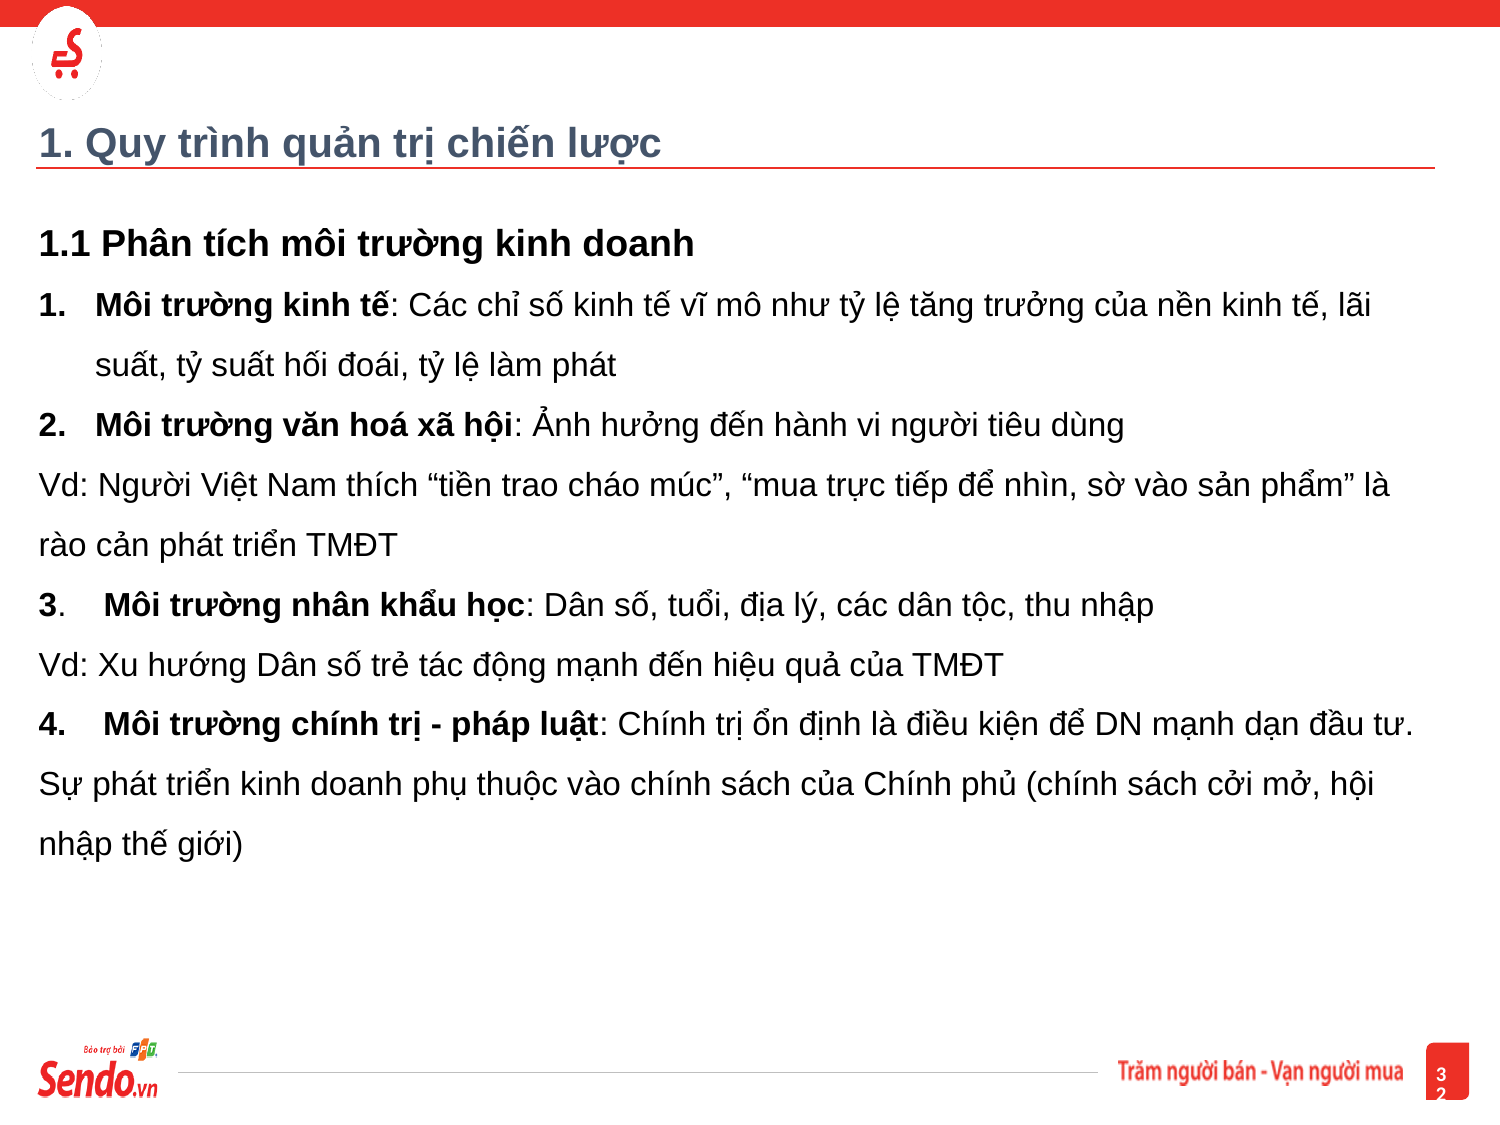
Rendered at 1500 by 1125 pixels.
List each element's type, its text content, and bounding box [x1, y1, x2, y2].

text_box 1.1 Phân tích môi trường kinh doanh Môi trường kinh tế: Các chỉ số kinh tế vĩ mô như tỷ lệ tăng trưởng của nền kinh tế, lãi suất, tỷ suất hối đoái, tỷ lệ làm phát Môi trường văn hoá xã hội: Ảnh hưởng đến hành vi người tiêu dùng Vd: Người Việt Nam thích “tiền trao cháo múc”, “mua trực tiếp để nhìn, sờ vào sản phẩm” là rào cản phát triển TMĐT 3. Môi trường nhân khẩu học: Dân số, tuổi, địa lý, các dân tộc, thu nhập Vd: Xu hướng Dân số trẻ tác động mạnh đến hiệu quả của TMĐT 4. Môi trường chính trị - pháp luật: Chính trị ổn định là điều kiện để DN mạnh dạn đầu tư. Sự phát triển kinh doanh phụ thuộc vào chính sách của Chính phủ (chính sách cởi mở, hội nhập thế giới) [23, 188, 1450, 940]
picture [36, 1038, 158, 1098]
picture [1118, 1060, 1403, 1086]
title 1. Quy trình quản trị chiến lược [23, 99, 1318, 188]
picture [31, 6, 102, 99]
